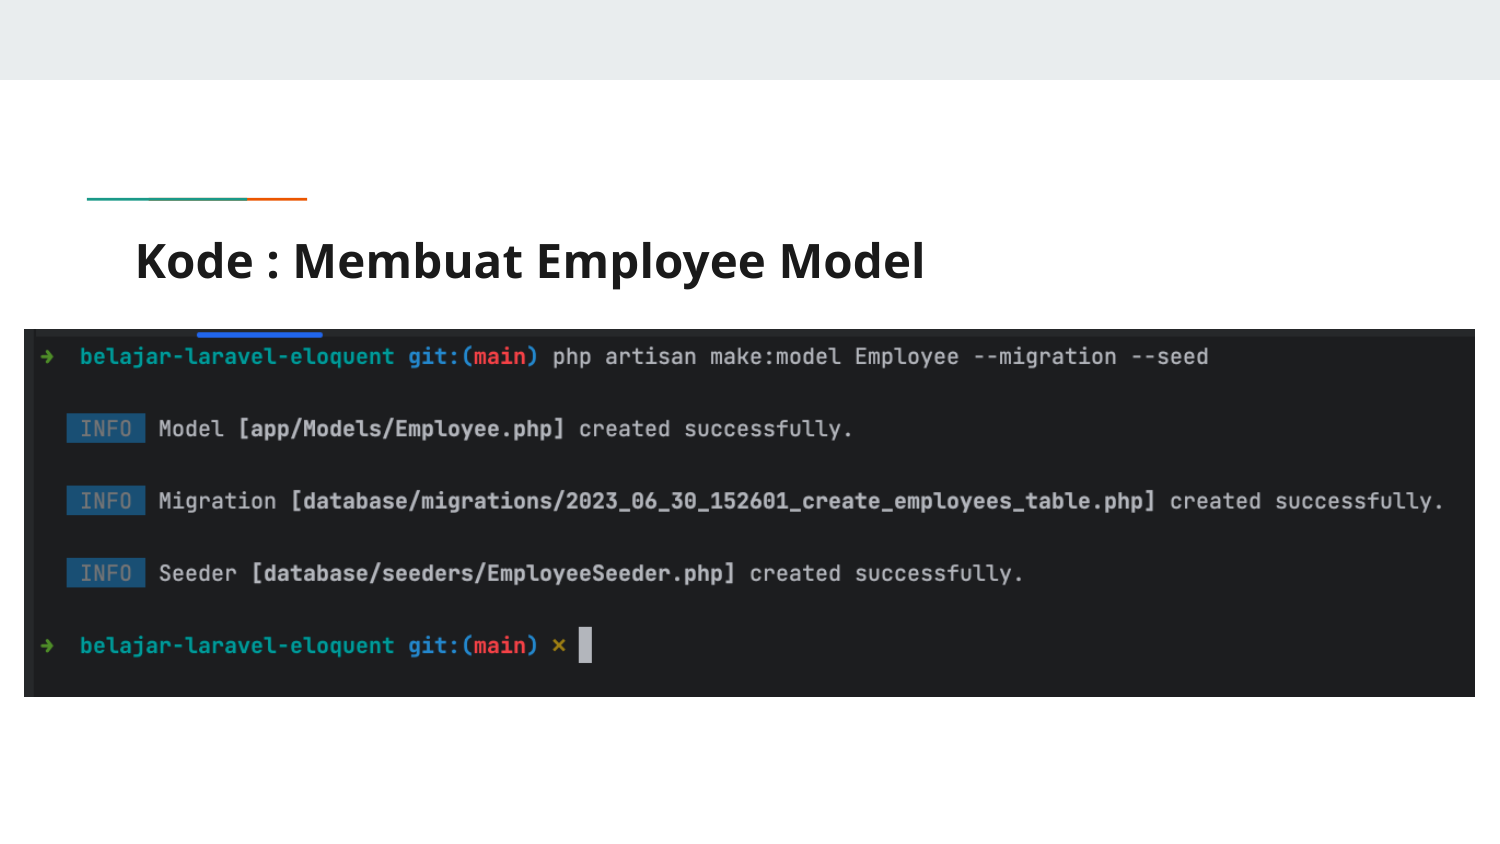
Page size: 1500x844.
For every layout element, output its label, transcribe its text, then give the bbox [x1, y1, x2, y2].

title Kode : Membuat Employee Model [119, 216, 1381, 305]
picture [24, 328, 1476, 697]
